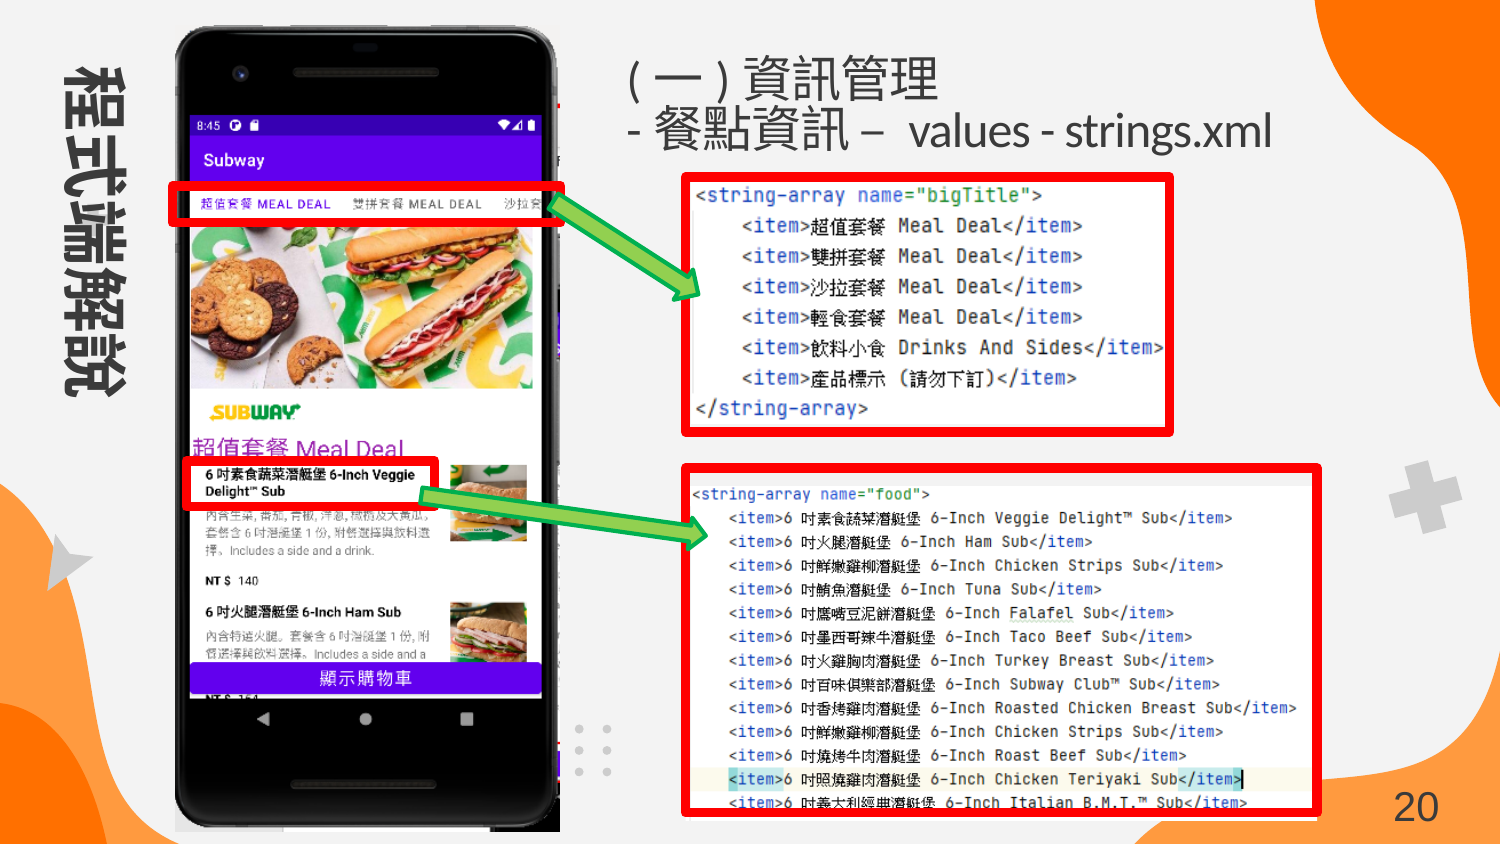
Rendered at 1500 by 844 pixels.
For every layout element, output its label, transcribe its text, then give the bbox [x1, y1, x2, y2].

slide_number 19 [1316, 782, 1455, 828]
text_box [684, 175, 1172, 272]
text_box 程式端解說 [39, 50, 155, 480]
picture [685, 486, 1318, 821]
text_box [684, 466, 1319, 488]
picture [691, 178, 1172, 424]
text_box [684, 300, 1172, 434]
text_box [564, 505, 680, 543]
text_box (一)資訊管理 -餐點資訊 – values - strings.xml [611, 12, 1360, 166]
text_box [564, 194, 686, 302]
picture [175, 25, 560, 833]
